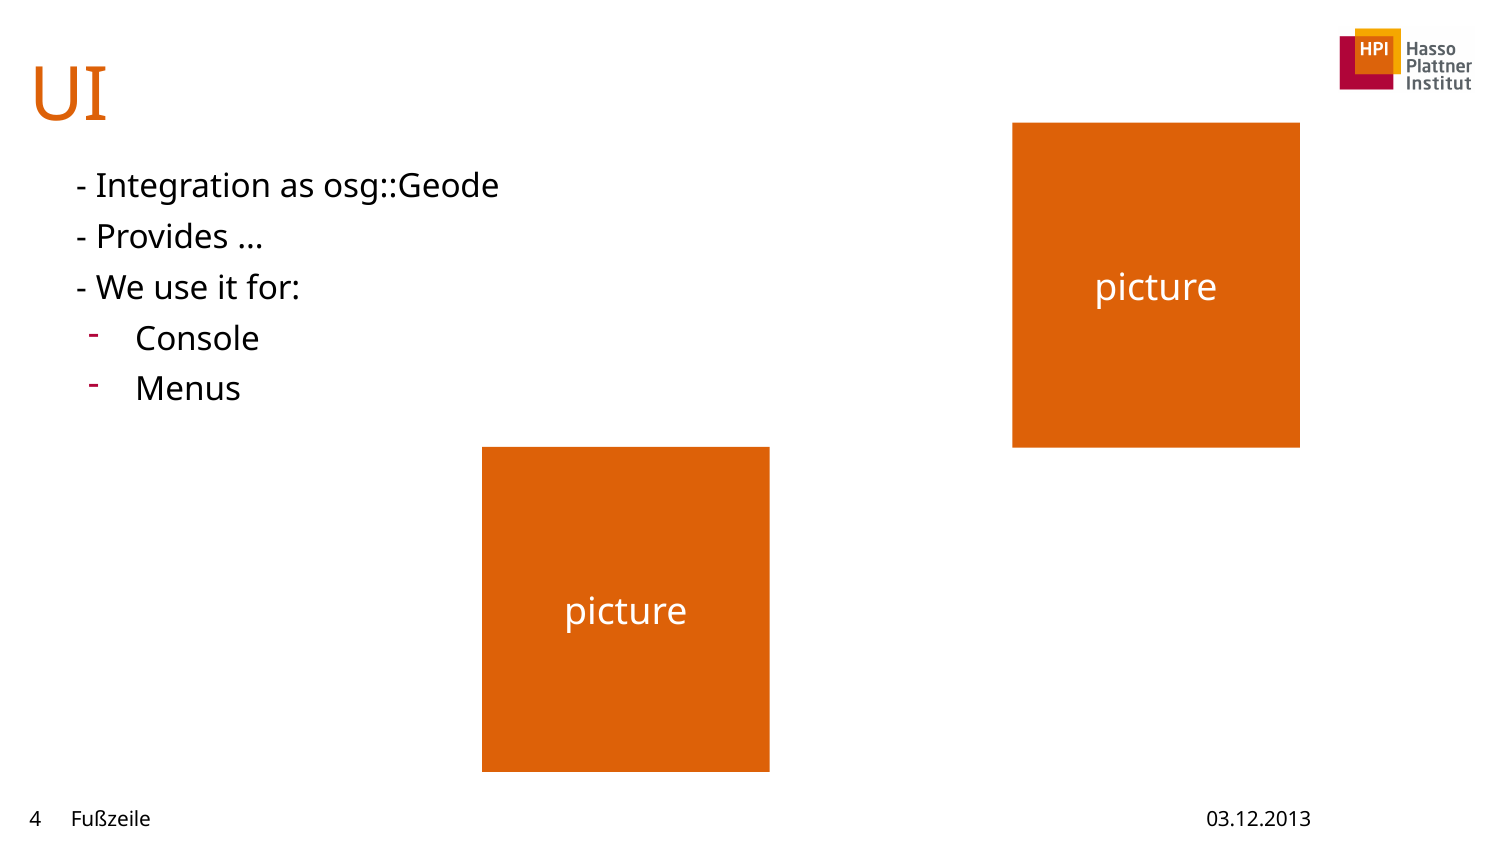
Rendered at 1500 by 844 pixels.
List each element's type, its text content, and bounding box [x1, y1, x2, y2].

title UI [29, 38, 1312, 159]
footer Fußzeile [70, 805, 1182, 836]
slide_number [1187, 805, 1312, 836]
text_box picture [480, 445, 772, 774]
slide_number 4 [29, 805, 65, 836]
list - Integration as osg::Geode - Provides … - We use it for: Console Menus [29, 159, 1312, 783]
picture [1338, 26, 1475, 93]
text_box picture [1010, 121, 1302, 450]
